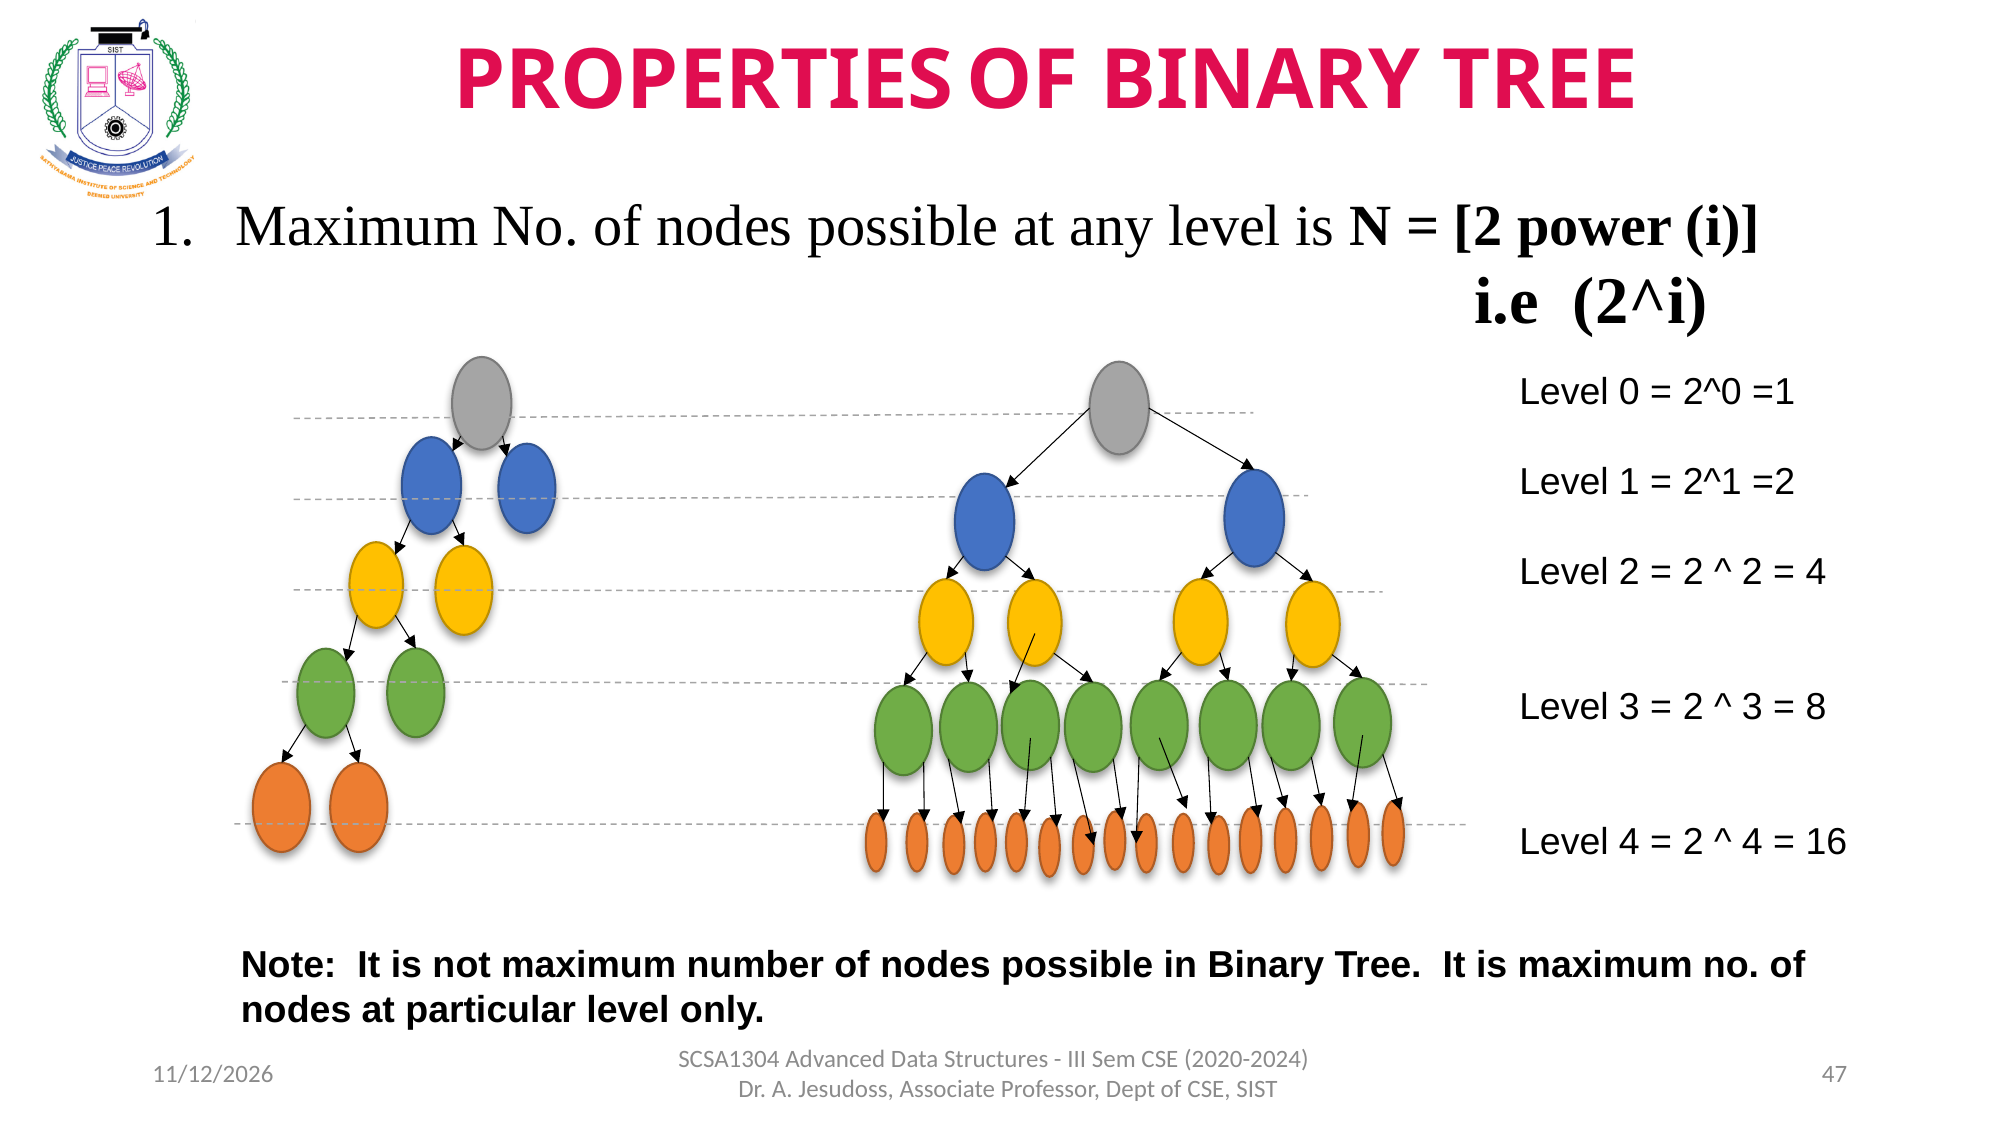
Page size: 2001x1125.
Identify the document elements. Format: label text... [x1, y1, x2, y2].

footer SCSA1304 Advanced Data Structures - III Sem CSE (2020-2024) Dr. A. Jesudoss, Associate Professor, Dept of CSE, SIST [662, 1042, 1338, 1103]
text_box Maximum No. of nodes possible at any level is N = [2 power (i)] i.e (2^i) [136, 179, 1956, 345]
text_box PROPERTIES OF BINARY TREE [384, 17, 1708, 133]
slide_number 47 [1412, 1042, 1863, 1103]
text_box Note: It is not maximum number of nodes possible in Binary Tree. It is maximum no. of nodes at particular level only. [226, 932, 1932, 1037]
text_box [234, 356, 1468, 877]
picture [28, 14, 196, 205]
text_box Level 0 = 2^0 =1 Level 1 = 2^1 =2 Level 2 = 2 ^ 2 = 4 Level 3 = 2 ^ 3 = 8 Level 4 = 2 ^ 4 = 16 [1504, 359, 1941, 870]
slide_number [137, 1042, 588, 1103]
